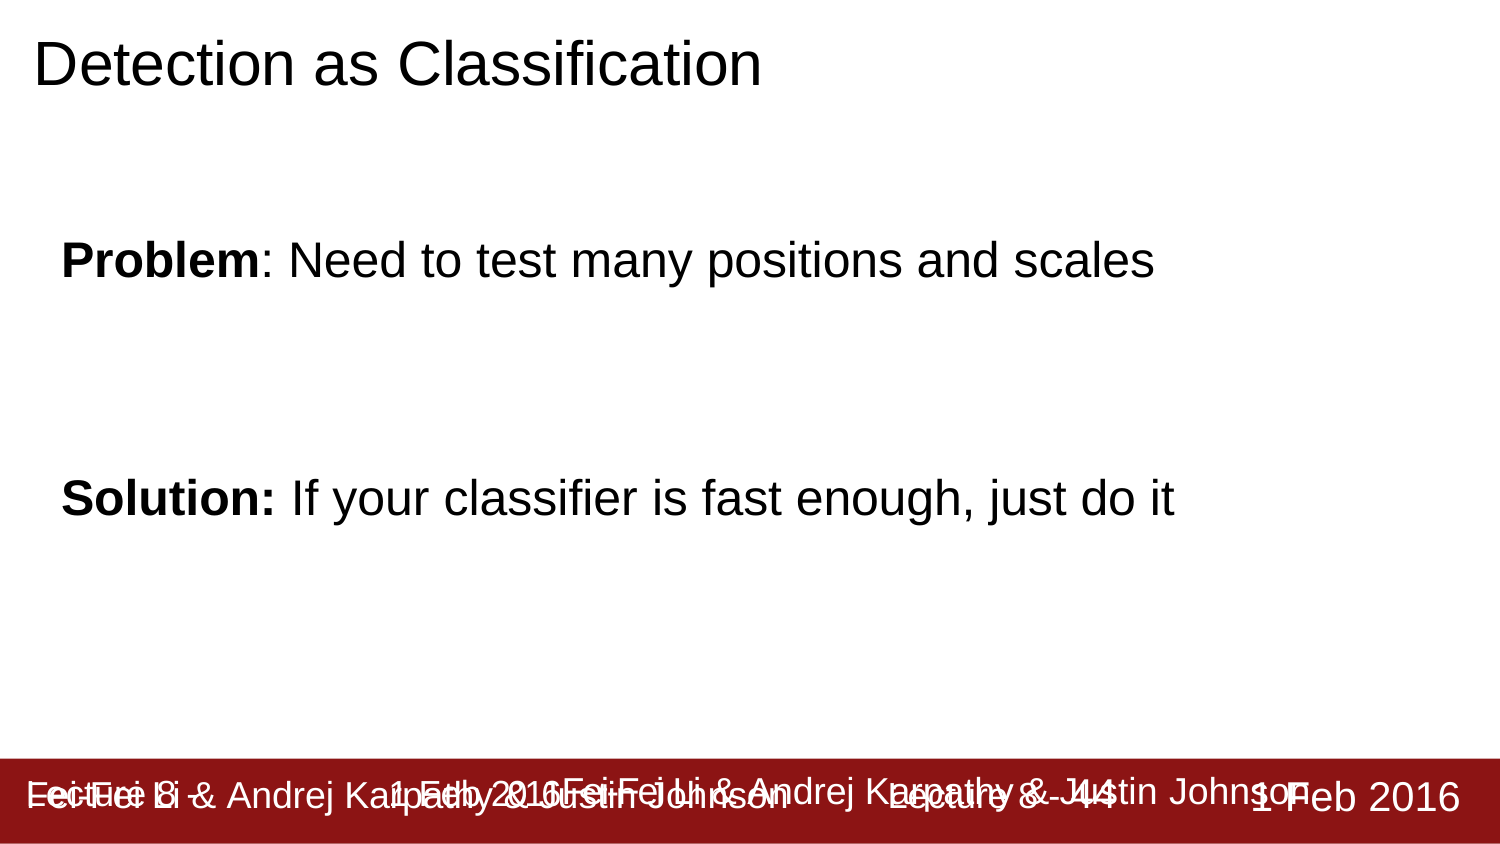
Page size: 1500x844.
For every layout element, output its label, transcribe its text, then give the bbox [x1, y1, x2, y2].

text_box Lecture 8 - 1 Feb 2016Fei-Fei Li & Andrej Karpathy & Justin Johnson [1149, 773, 1248, 817]
footer 1 Feb 2016 [1248, 771, 1463, 844]
text_box Solution: If your classifier is fast enough, just do it [59, 463, 1180, 526]
text_box Lecture 8 - 1 Feb 2016Fei-Fei Li & Andrej Karpathy & Justin Johnson [794, 773, 885, 817]
slide_number Lecture 8 - 10 [885, 771, 1149, 844]
slide_number Fei-Fei Li & Andrej Karpathy & Justin Johnson [23, 772, 794, 844]
text_box Problem: Need to test many positions and scales [59, 225, 1160, 288]
title Detection as Classification [31, 20, 769, 164]
